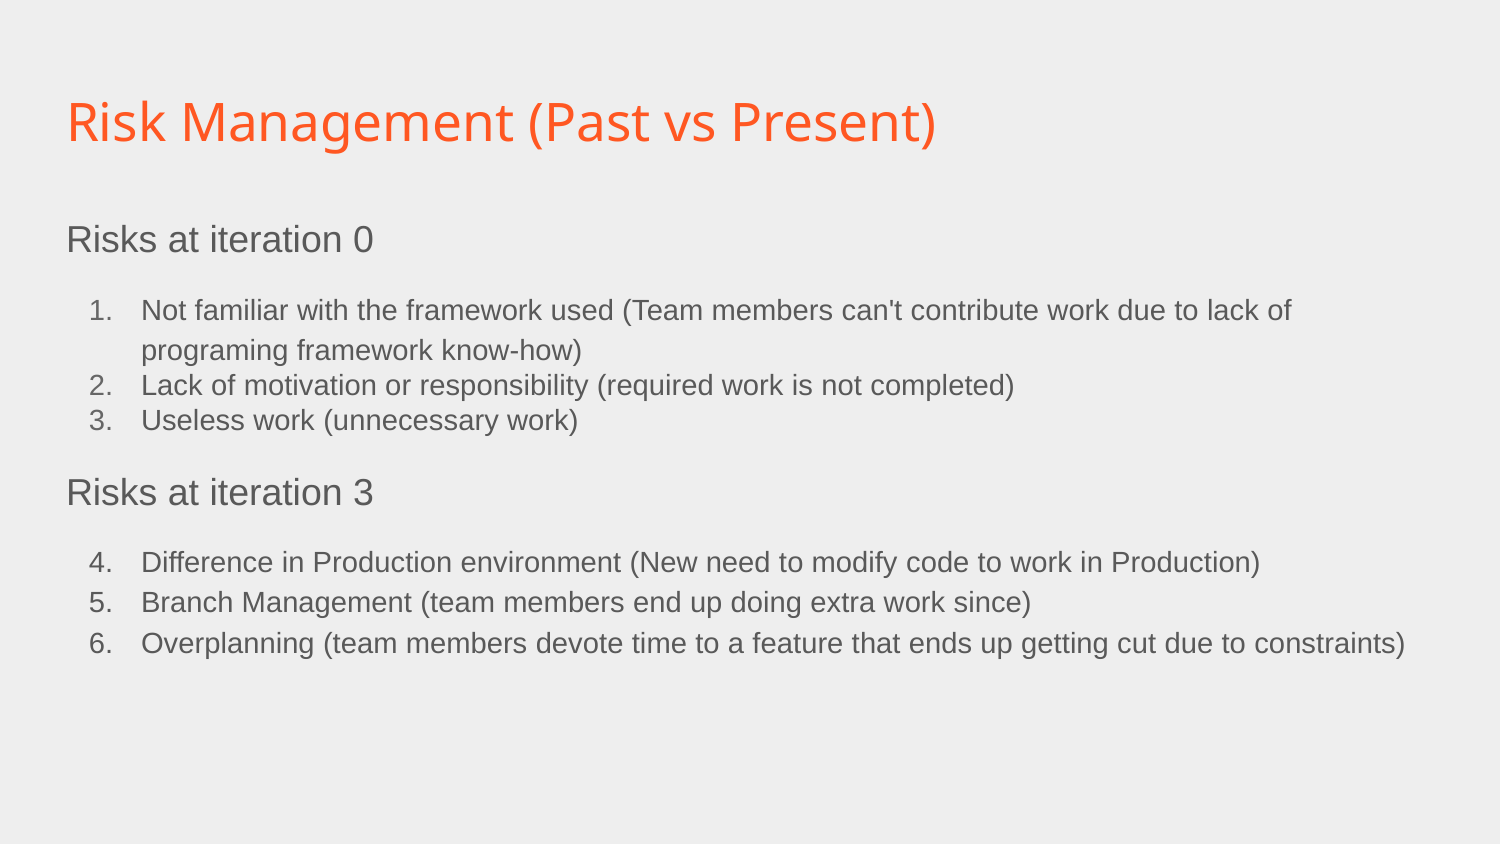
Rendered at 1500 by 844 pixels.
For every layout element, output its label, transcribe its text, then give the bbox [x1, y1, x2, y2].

list Risks at iteration 0 Not familiar with the framework used (Team members can't contribute work due to lack of programing framework know-how) Lack of motivation or responsibility (required work is not completed) Useless work (unnecessary work) Risks at iteration 3 Difference in Production environment (New need to modify code to work in Production) Branch Management (team members end up doing extra work since) Overplanning (team members devote time to a feature that ends up getting cut due to constraints) [51, 193, 1449, 755]
title Risk Management (Past vs Present) [51, 72, 1449, 167]
